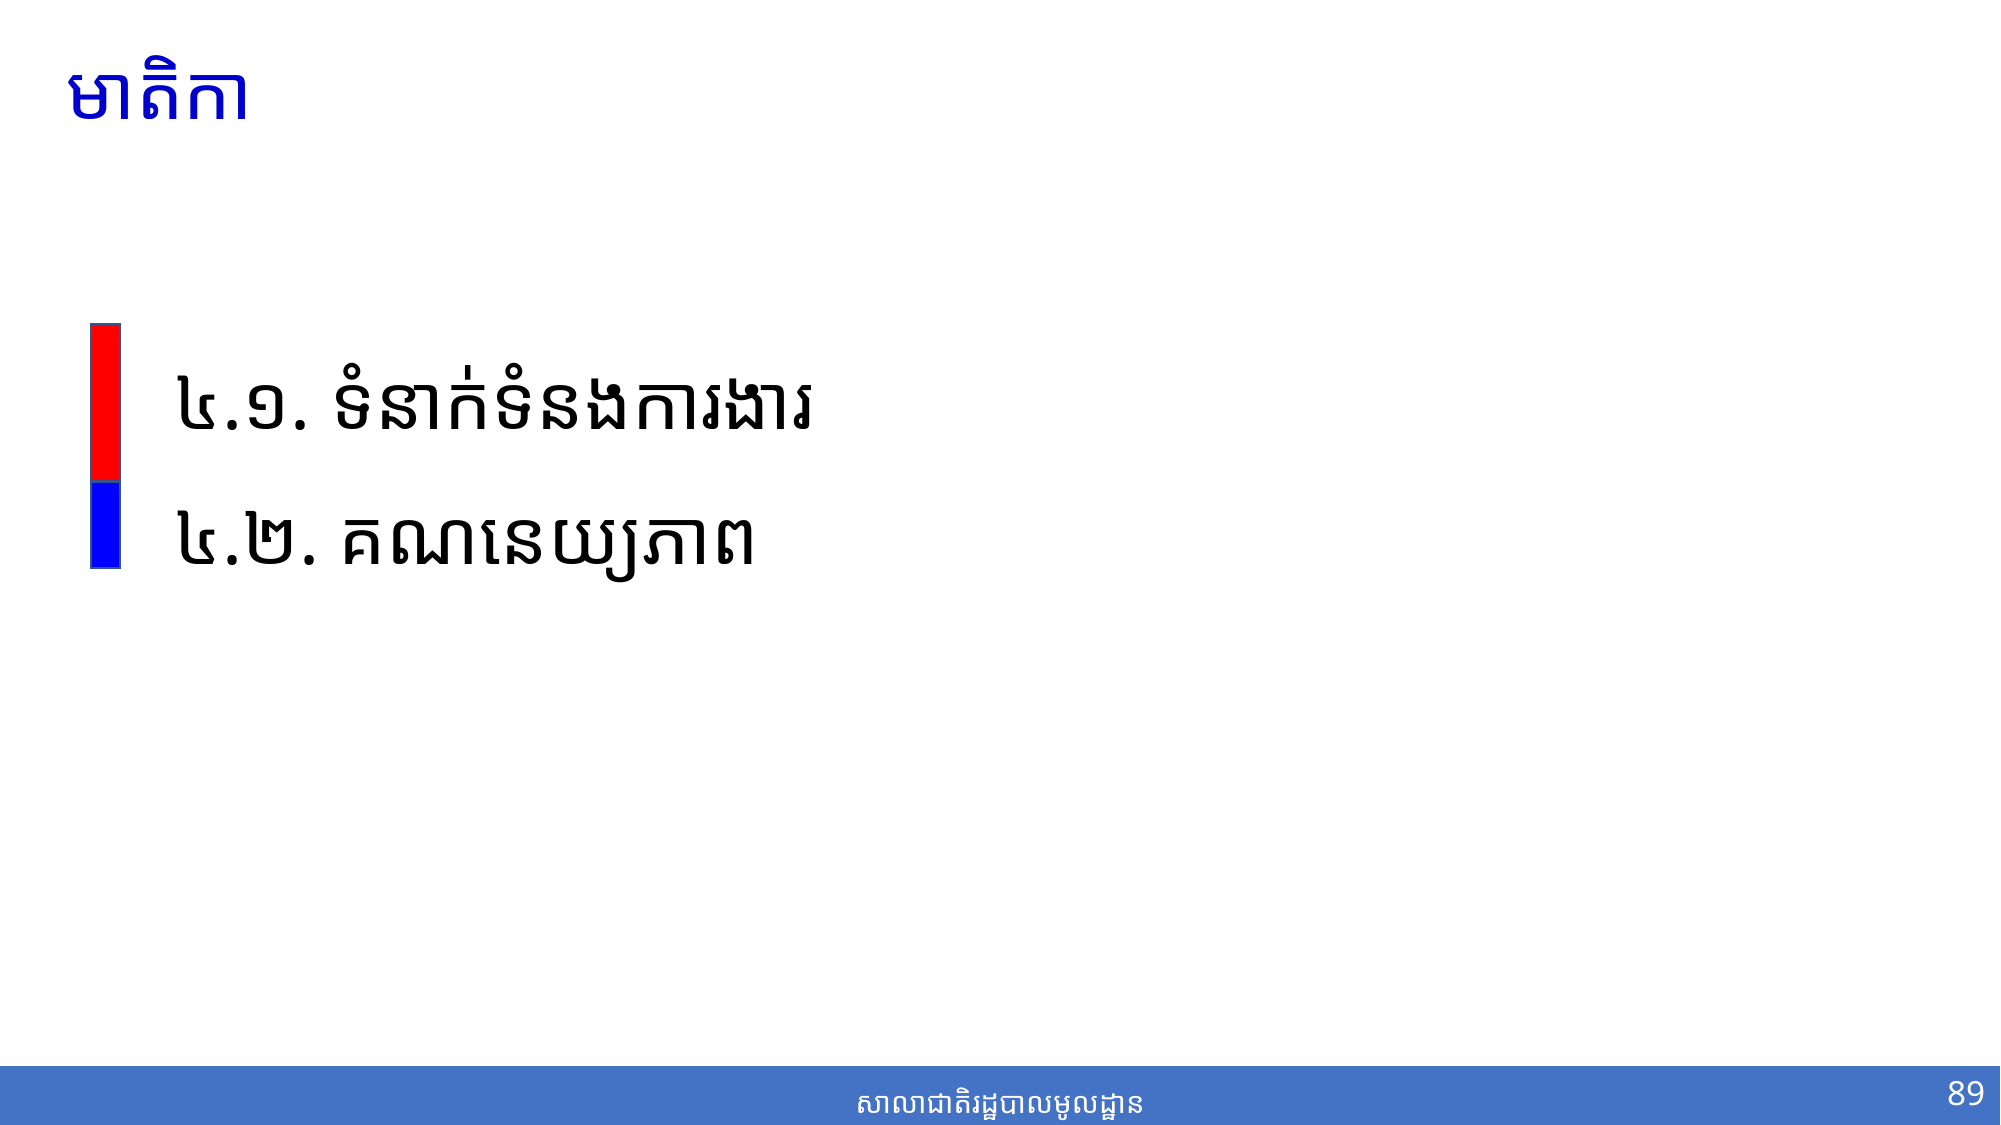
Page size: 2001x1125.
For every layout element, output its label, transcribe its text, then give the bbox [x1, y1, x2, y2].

text_box មាតិកា [0, 14, 1071, 144]
text_box ៤.១. ទំនាក់ទំនងការងារ ៤.២. គណនេយ្យភាព [160, 301, 1622, 438]
text_box [90, 483, 121, 569]
slide_number 89 [1550, 1065, 2000, 1125]
text_box [90, 323, 121, 483]
